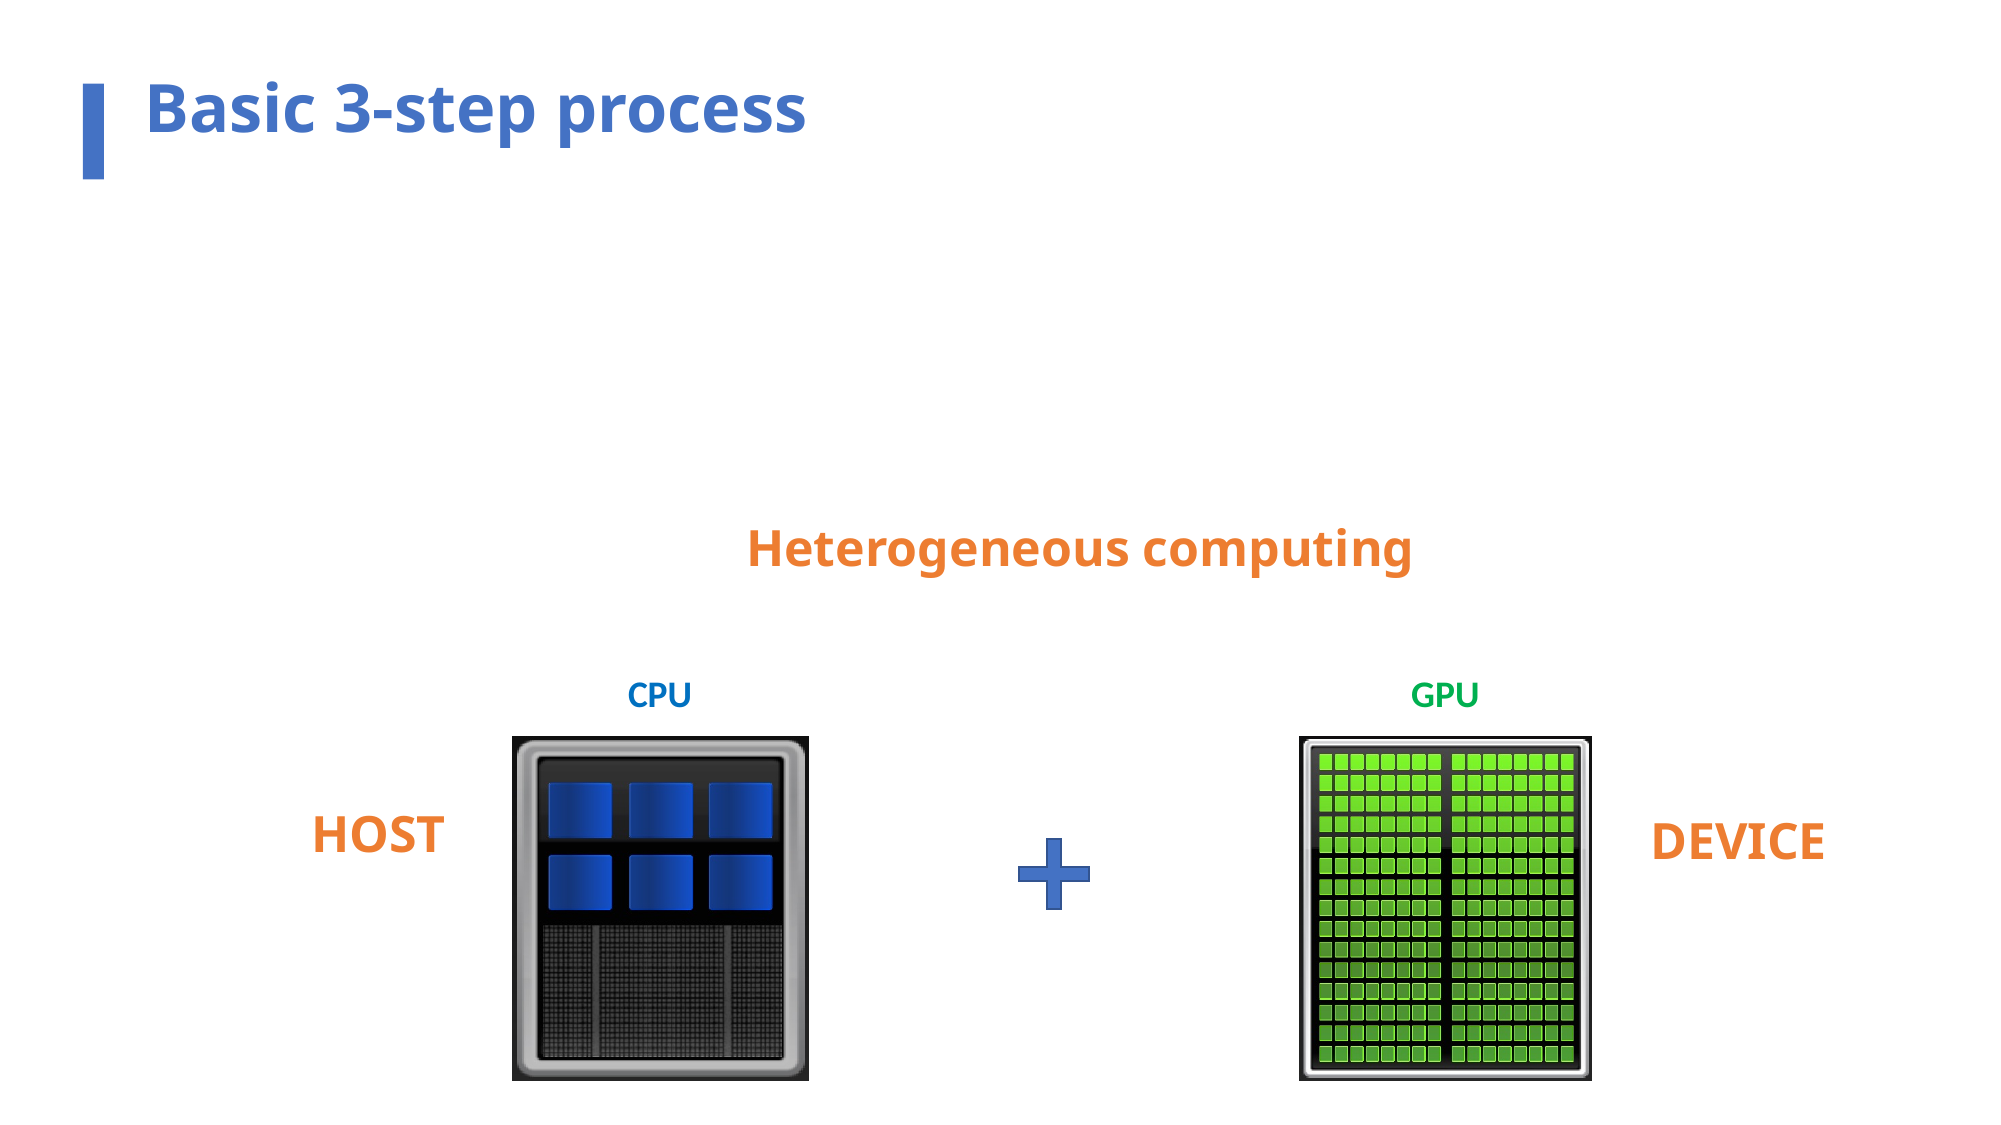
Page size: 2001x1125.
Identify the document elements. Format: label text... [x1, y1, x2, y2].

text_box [1299, 662, 1592, 1081]
text_box Basic 3-step process [129, 58, 1453, 154]
text_box [1018, 838, 1090, 910]
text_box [512, 662, 809, 1081]
text_box Heterogeneous computing [731, 508, 1453, 584]
text_box HOST [165, 794, 461, 870]
text_box DEVICE [1635, 801, 1931, 877]
text_box [82, 82, 105, 180]
